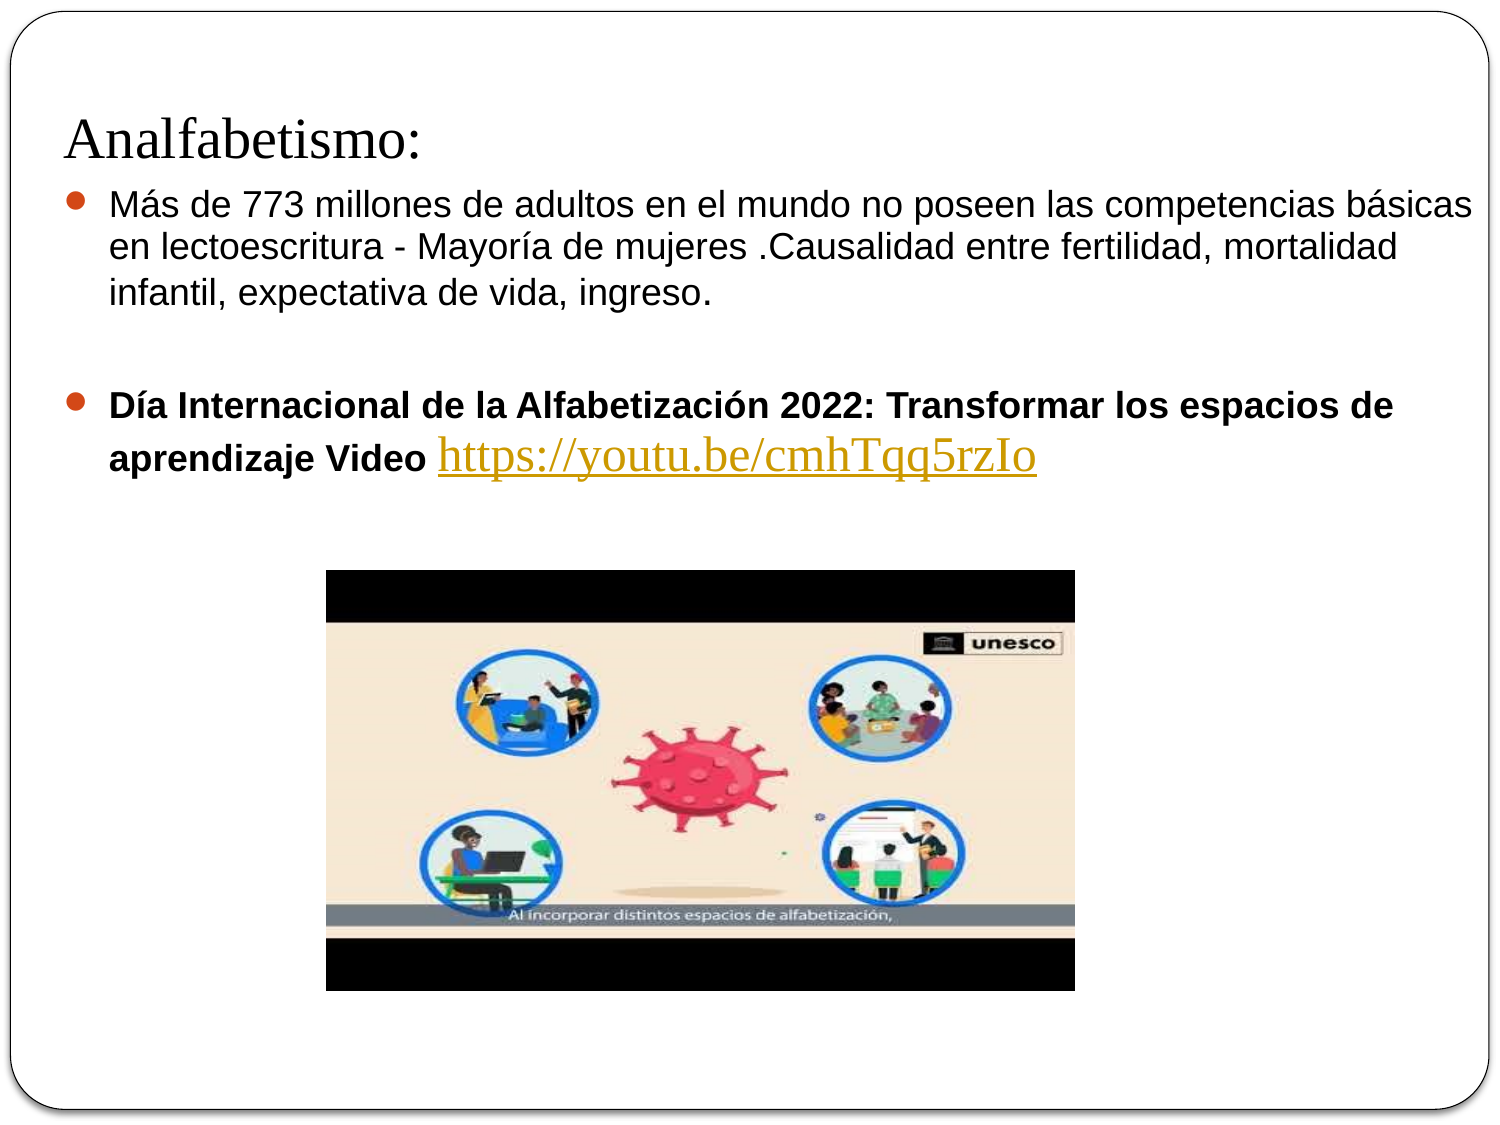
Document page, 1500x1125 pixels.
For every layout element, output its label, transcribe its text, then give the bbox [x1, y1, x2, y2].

text_box Analfabetismo: Más de 773 millones de adultos en el mundo no poseen las competencias básicas en lectoescritura - Mayoría de mujeres .Causalidad entre fertilidad, mortalidad infantil, expectativa de vida, ingreso. Día Internacional de la Alfabetización 2022: Transformar los espacios de aprendizaje Video https://youtu.be/cmhTqq5rzIo [49, 99, 1494, 1003]
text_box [325, 569, 1076, 992]
